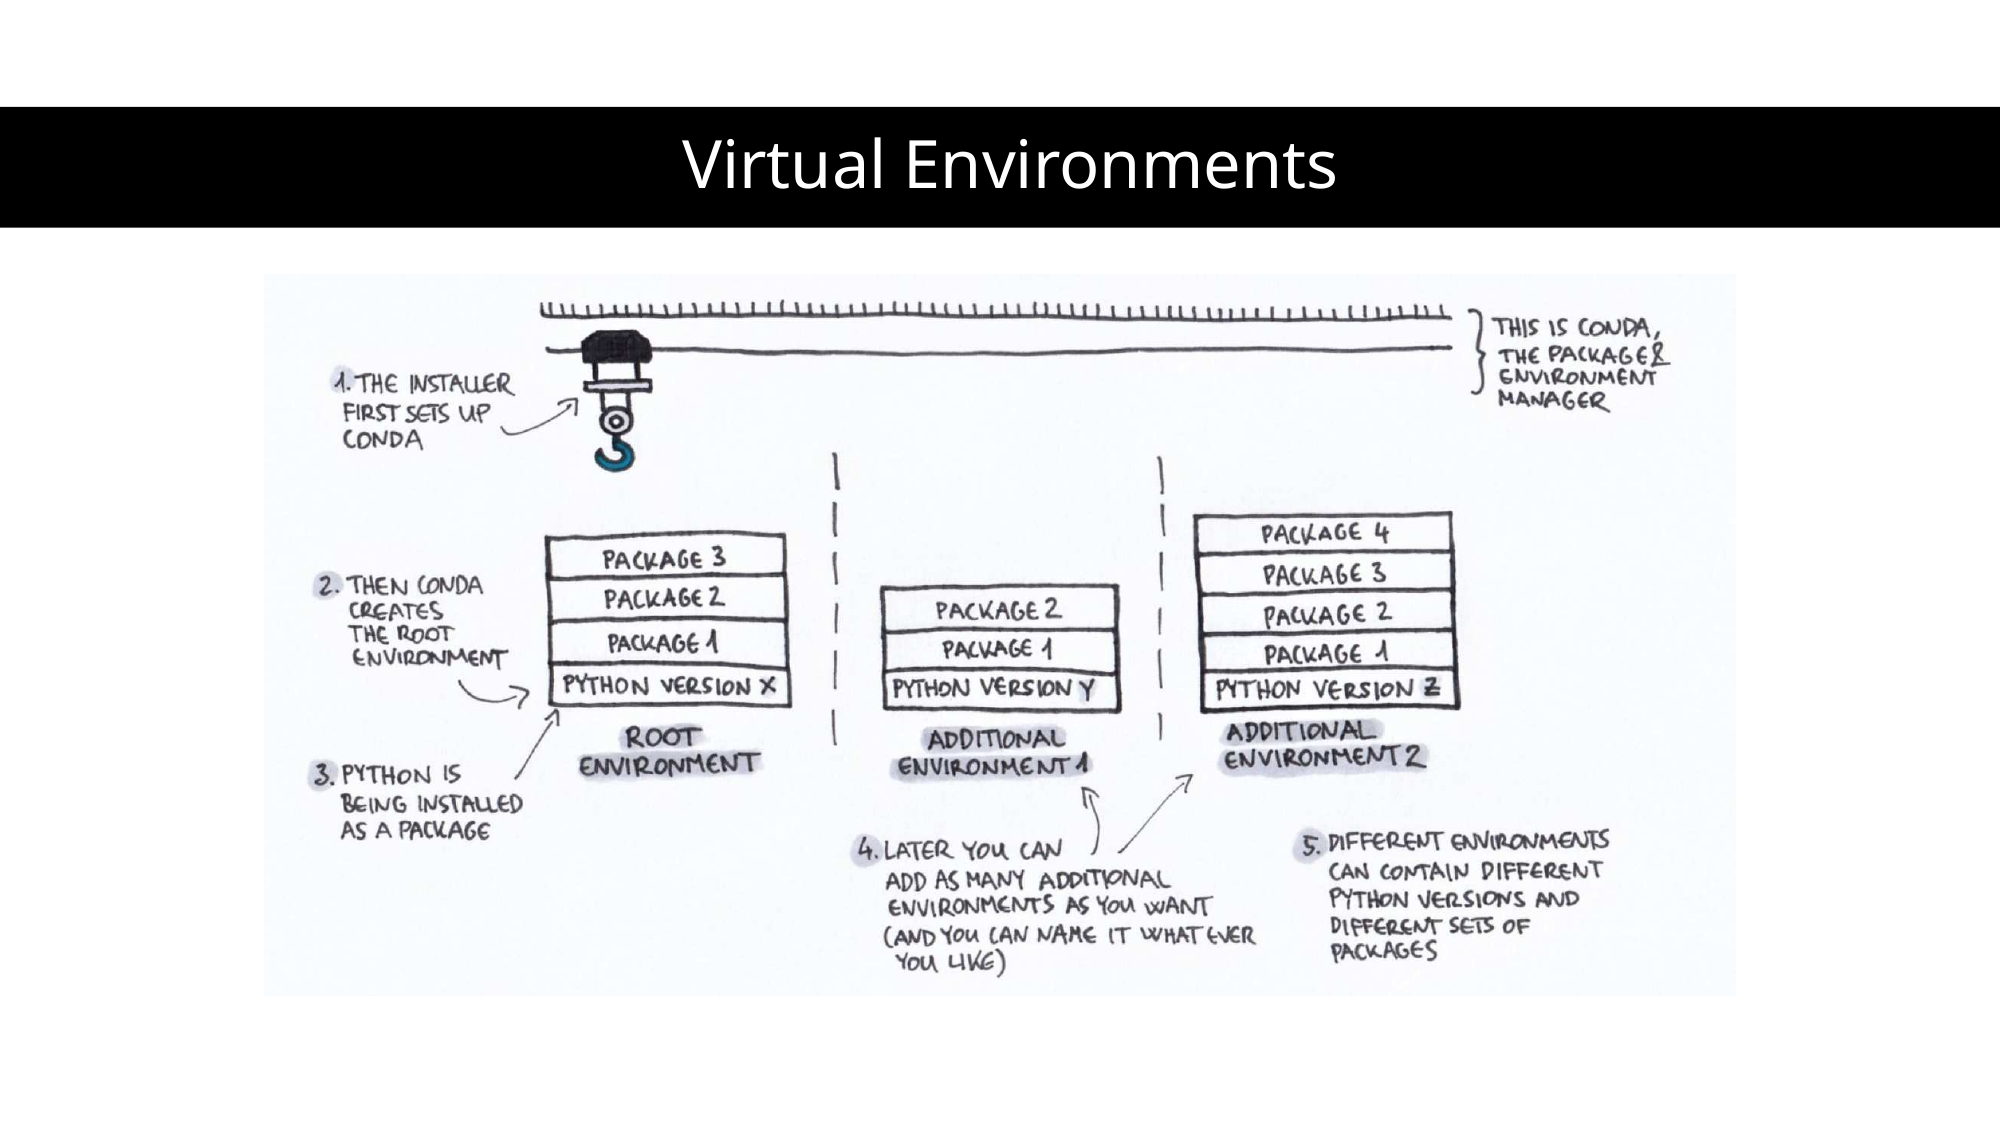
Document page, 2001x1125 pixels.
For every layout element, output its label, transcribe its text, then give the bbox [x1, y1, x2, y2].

picture [264, 274, 1736, 996]
title Virtual Environments [91, 105, 1931, 228]
text_box [0, 106, 2000, 229]
